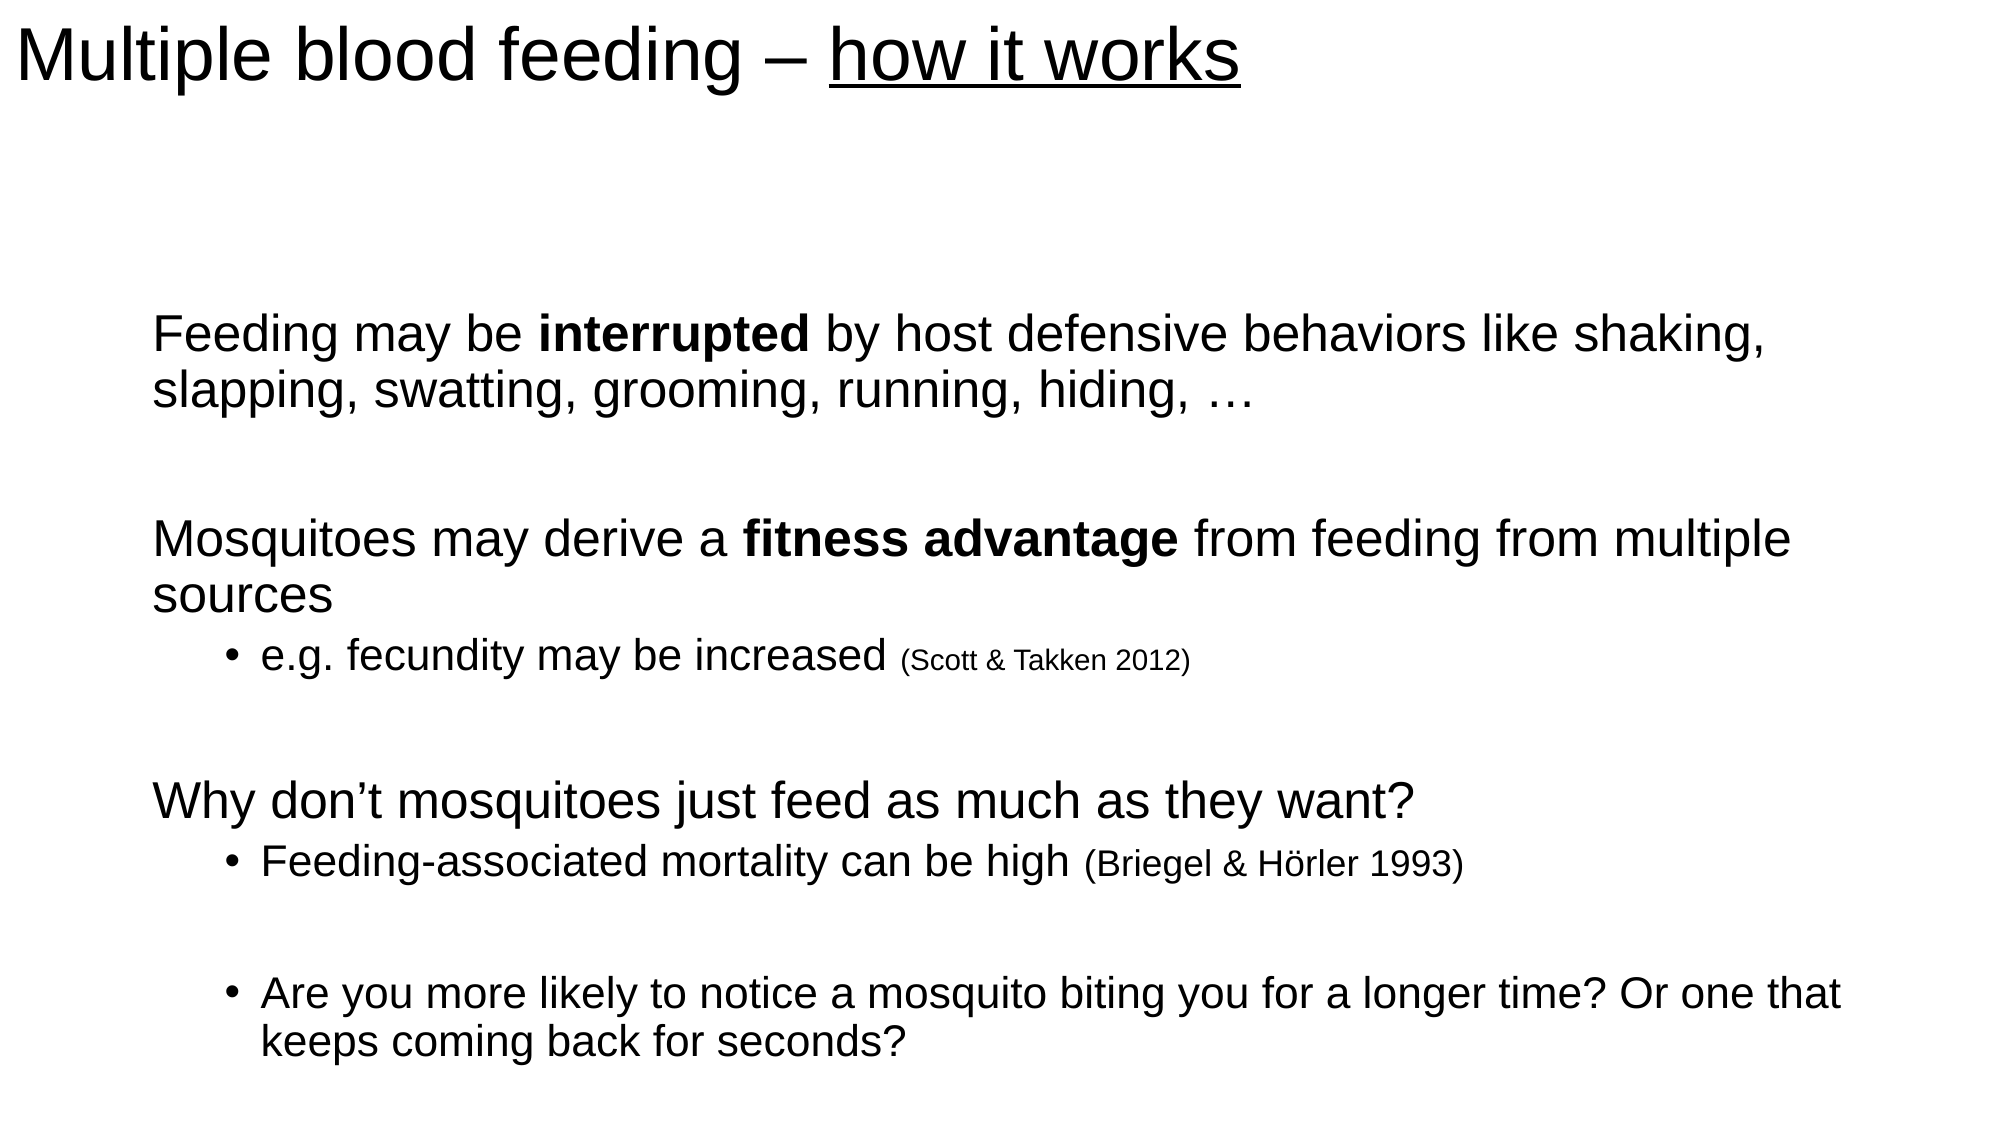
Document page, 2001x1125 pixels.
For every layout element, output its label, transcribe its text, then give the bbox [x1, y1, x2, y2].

title Multiple blood feeding – how it works [0, 0, 1725, 112]
list Feeding may be interrupted by host defensive behaviors like shaking, slapping, swatting, grooming, running, hiding, … Mosquitoes may derive a fitness advantage from feeding from multiple sources e.g. fecundity may be increased (Scott & Takken 2012) Why don’t mosquitoes just feed as much as they want? Feeding-associated mortality can be high (Briegel & Hörler 1993) Are you more likely to notice a mosquito biting you for a longer time? Or one that keeps coming back for seconds? [137, 299, 1863, 1076]
